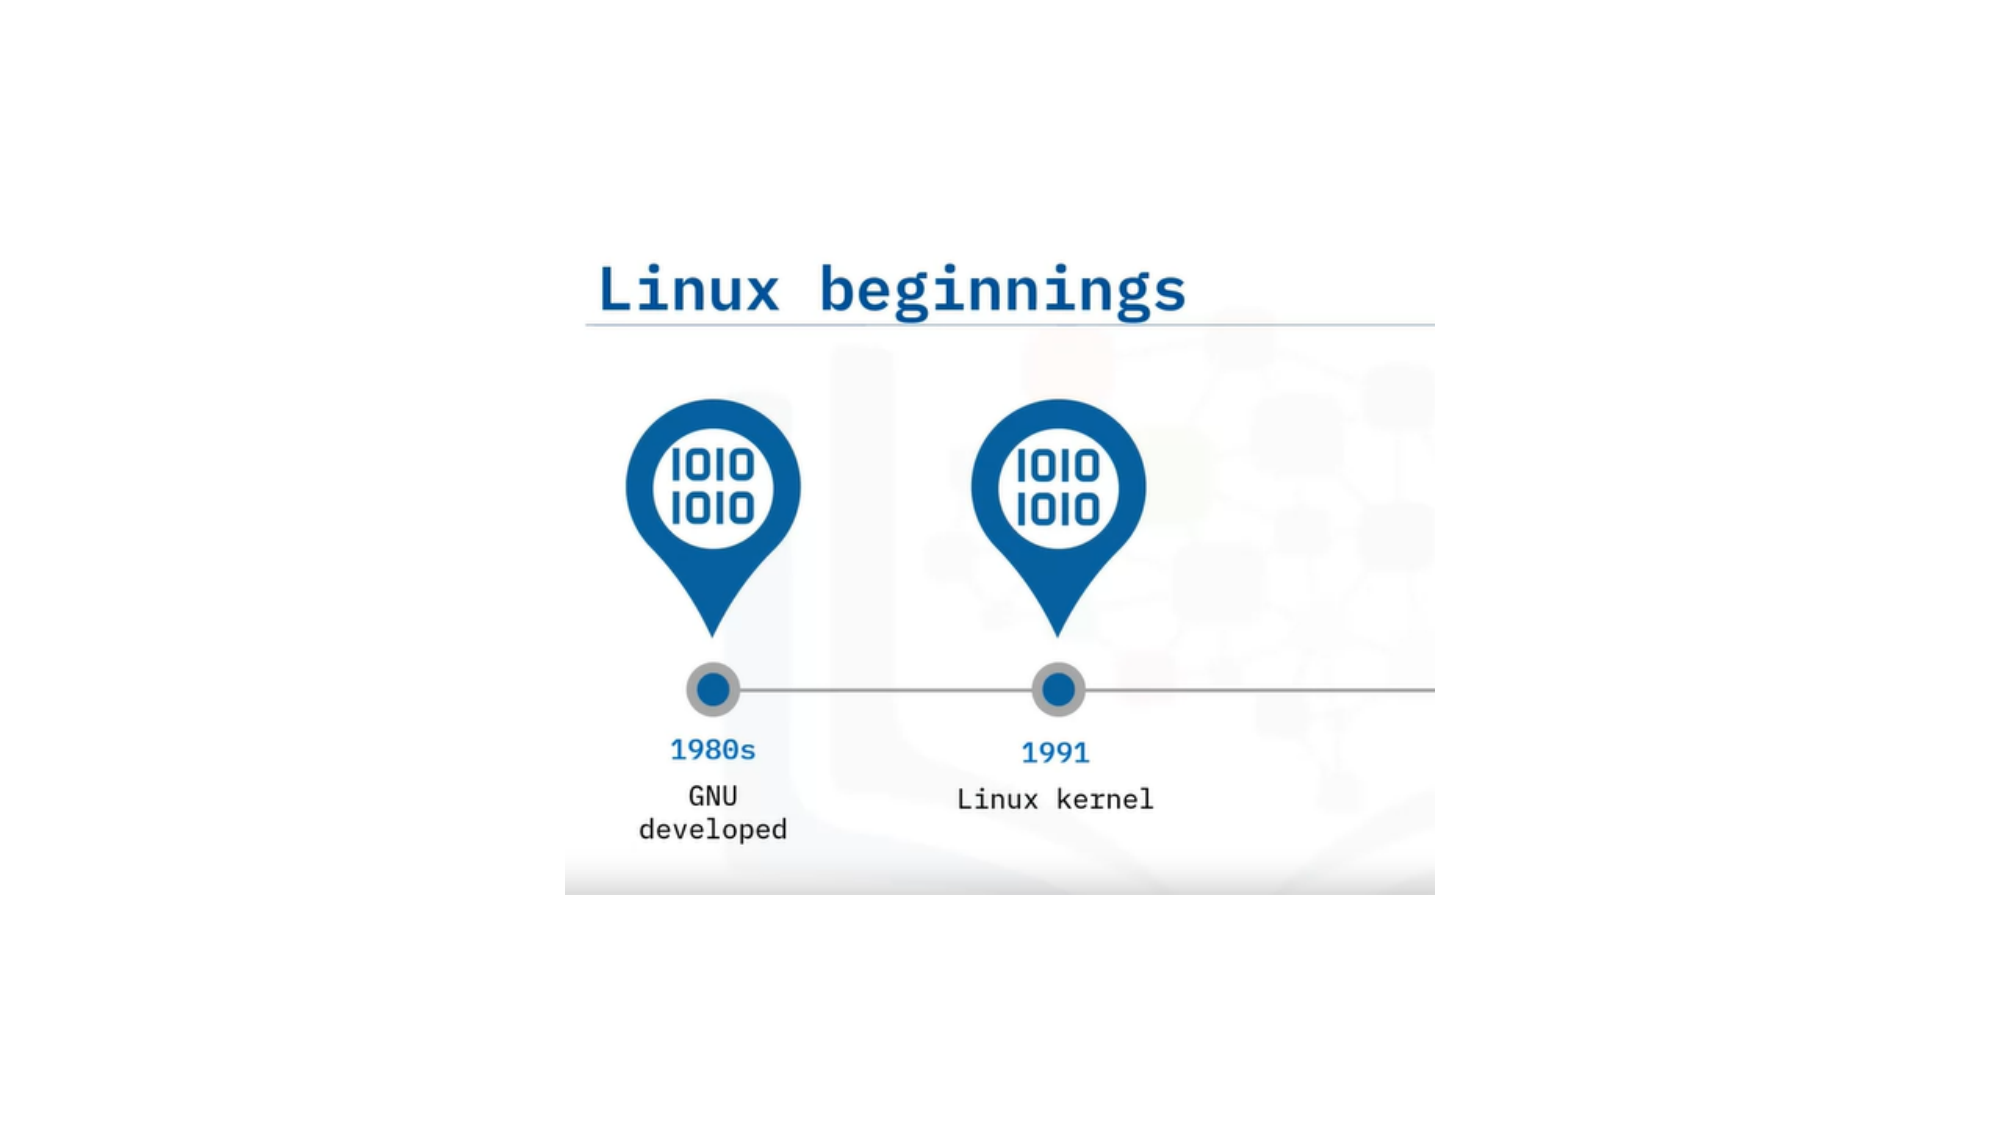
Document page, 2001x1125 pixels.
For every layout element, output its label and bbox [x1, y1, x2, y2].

picture [565, 230, 1435, 895]
